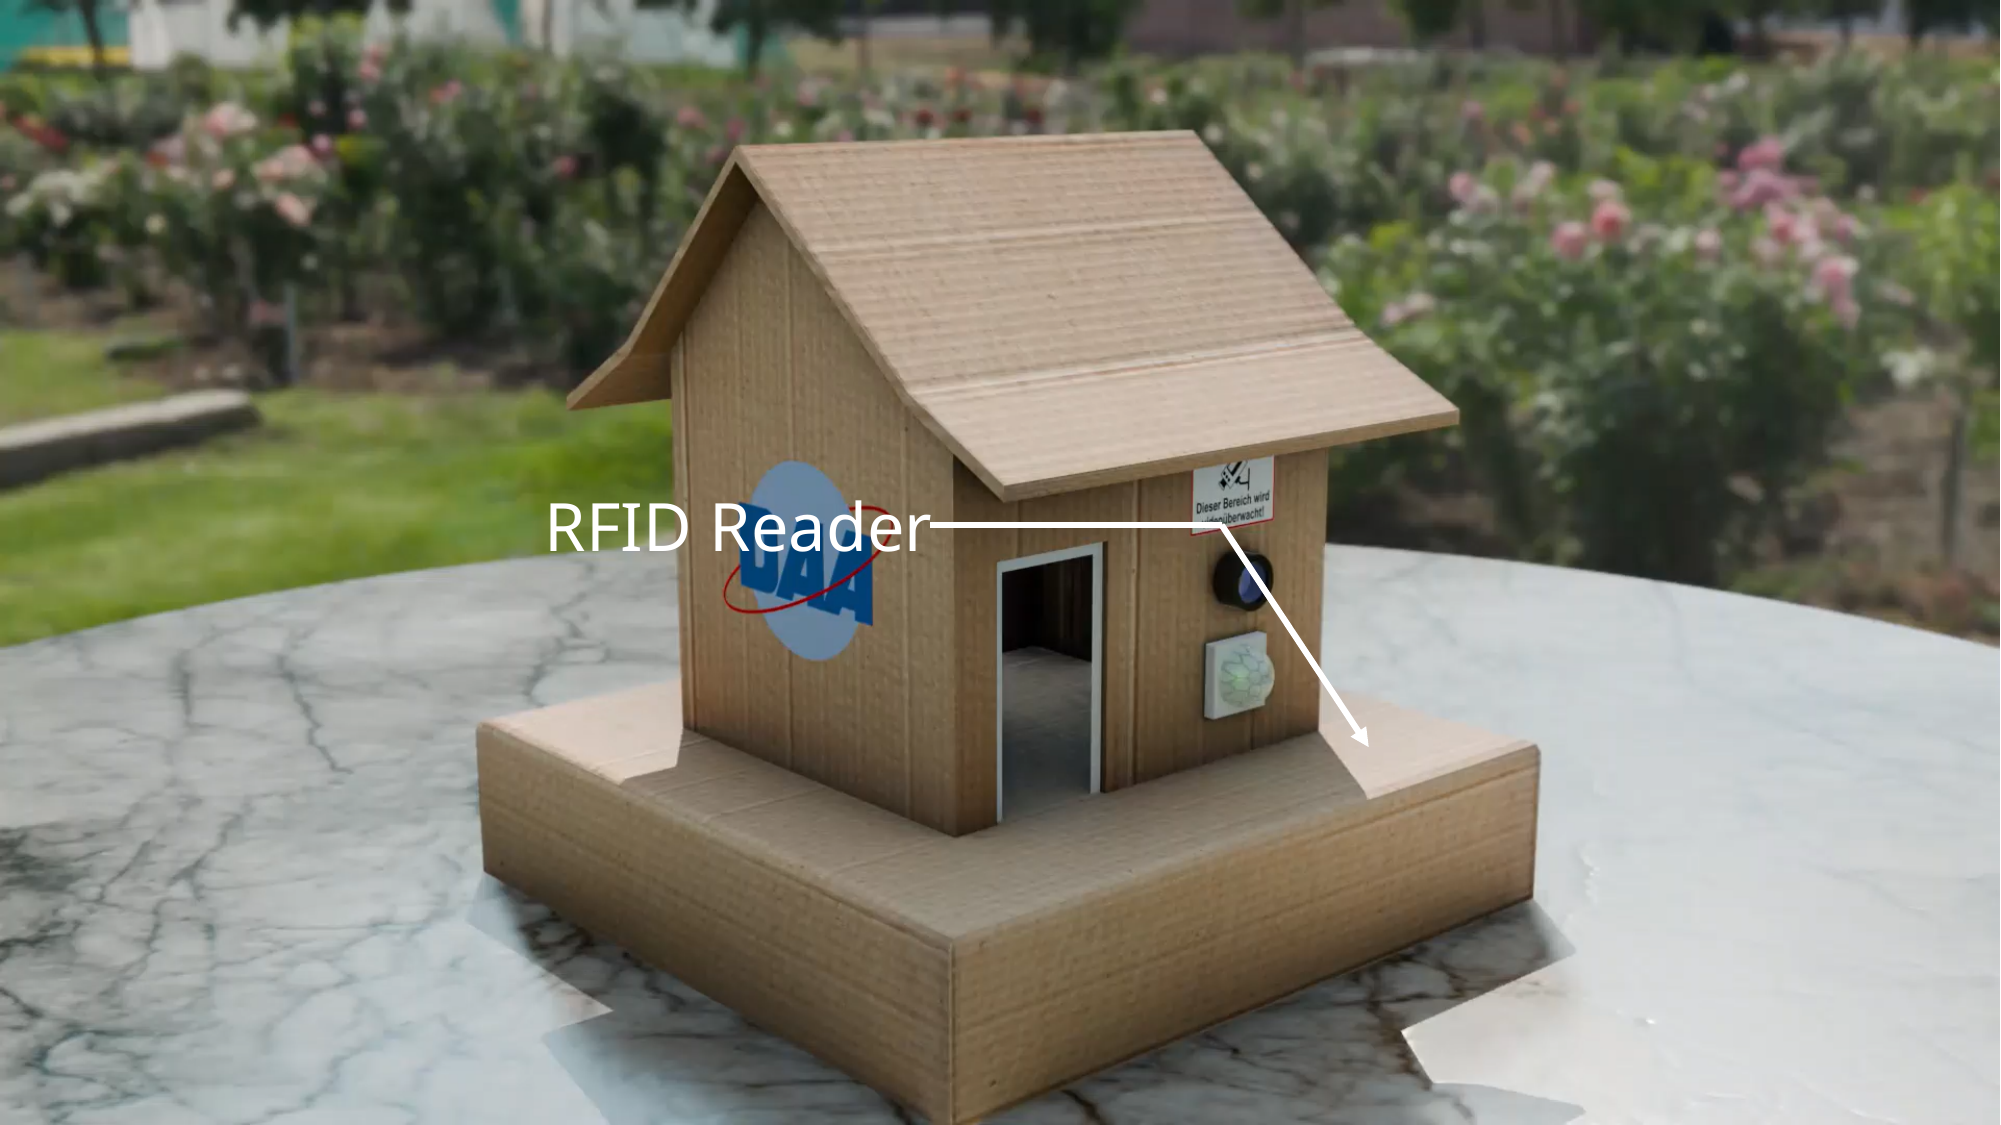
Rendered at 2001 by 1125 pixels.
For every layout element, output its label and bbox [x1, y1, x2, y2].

text_box [1221, 524, 1370, 748]
text_box [0, 0, 2000, 1125]
